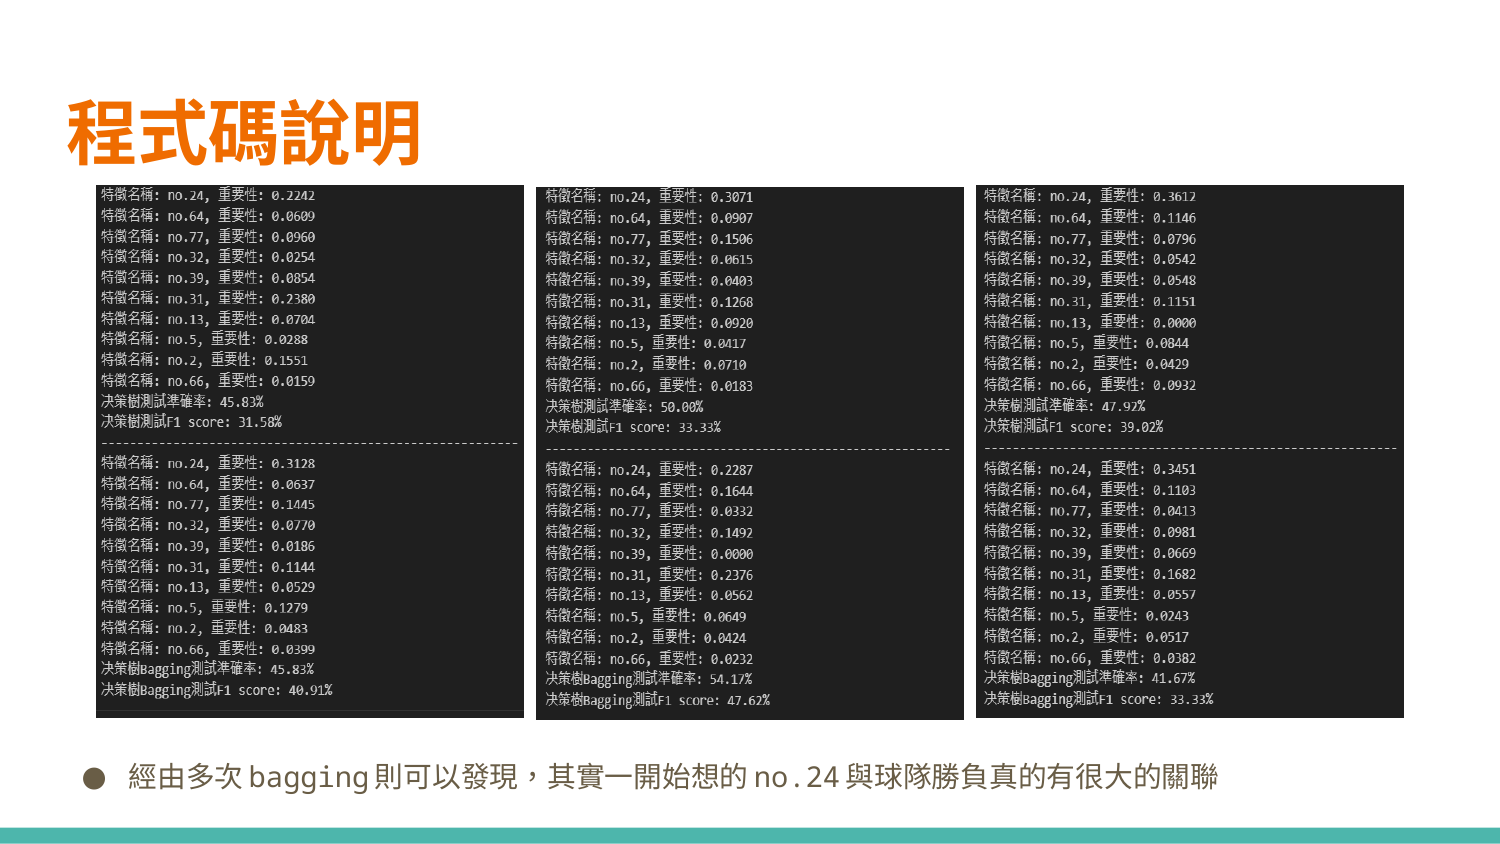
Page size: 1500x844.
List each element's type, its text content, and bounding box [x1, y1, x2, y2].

picture [975, 184, 1404, 719]
picture [96, 184, 524, 719]
list 經由多次bagging則可以發現，其實一開始想的no.24與球隊勝負真的有很大的關聯 [51, 738, 1449, 831]
picture [536, 186, 964, 721]
title 程式碼說明 [51, 72, 1449, 189]
